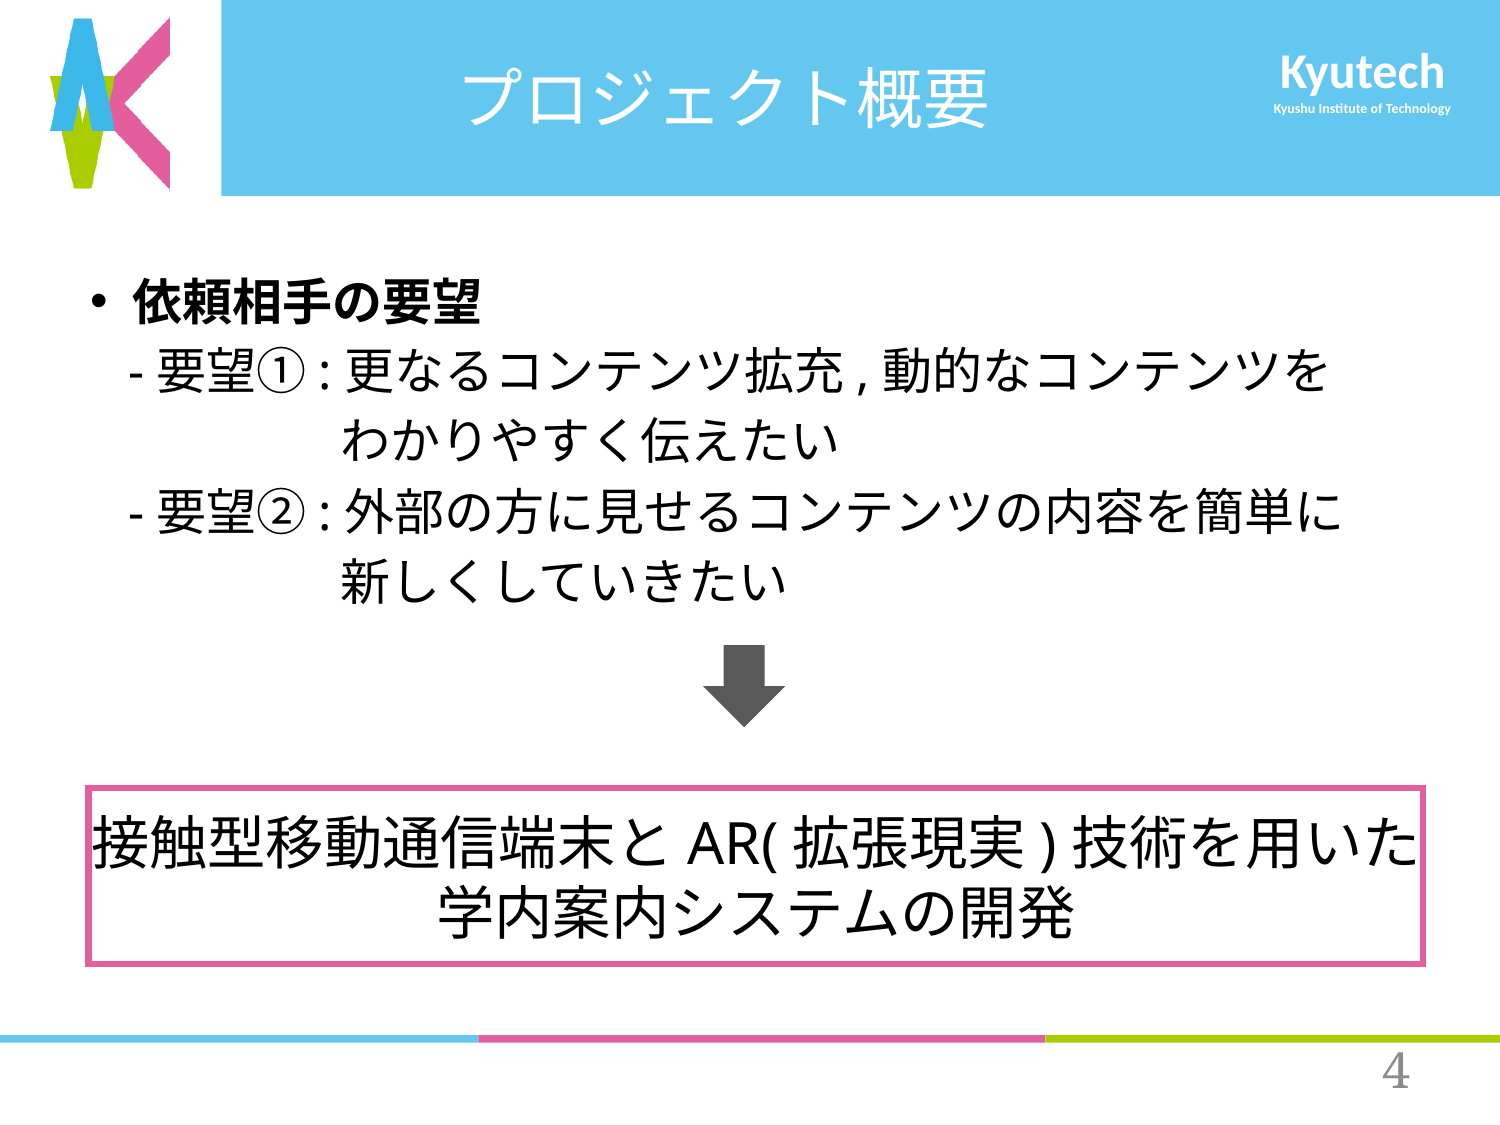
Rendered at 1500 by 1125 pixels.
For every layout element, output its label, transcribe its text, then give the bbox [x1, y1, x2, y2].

picture [50, 17, 170, 191]
text_box 接触型移動通信端末とAR(拡張現実)技術を用いた 学内案内システムの開発 [88, 788, 1424, 965]
slide_number 3 [1074, 1042, 1425, 1103]
title プロジェクト概要 [221, 3, 1226, 192]
text_box [703, 645, 786, 728]
list 依頼相手の要望 -要望①:更なるコンテンツ拡充,動的なコンテンツを わかりやすく伝えたい -要望②:外部の方に見せるコンテンツの内容を簡単に 新しくしていきたい [75, 262, 1425, 1005]
